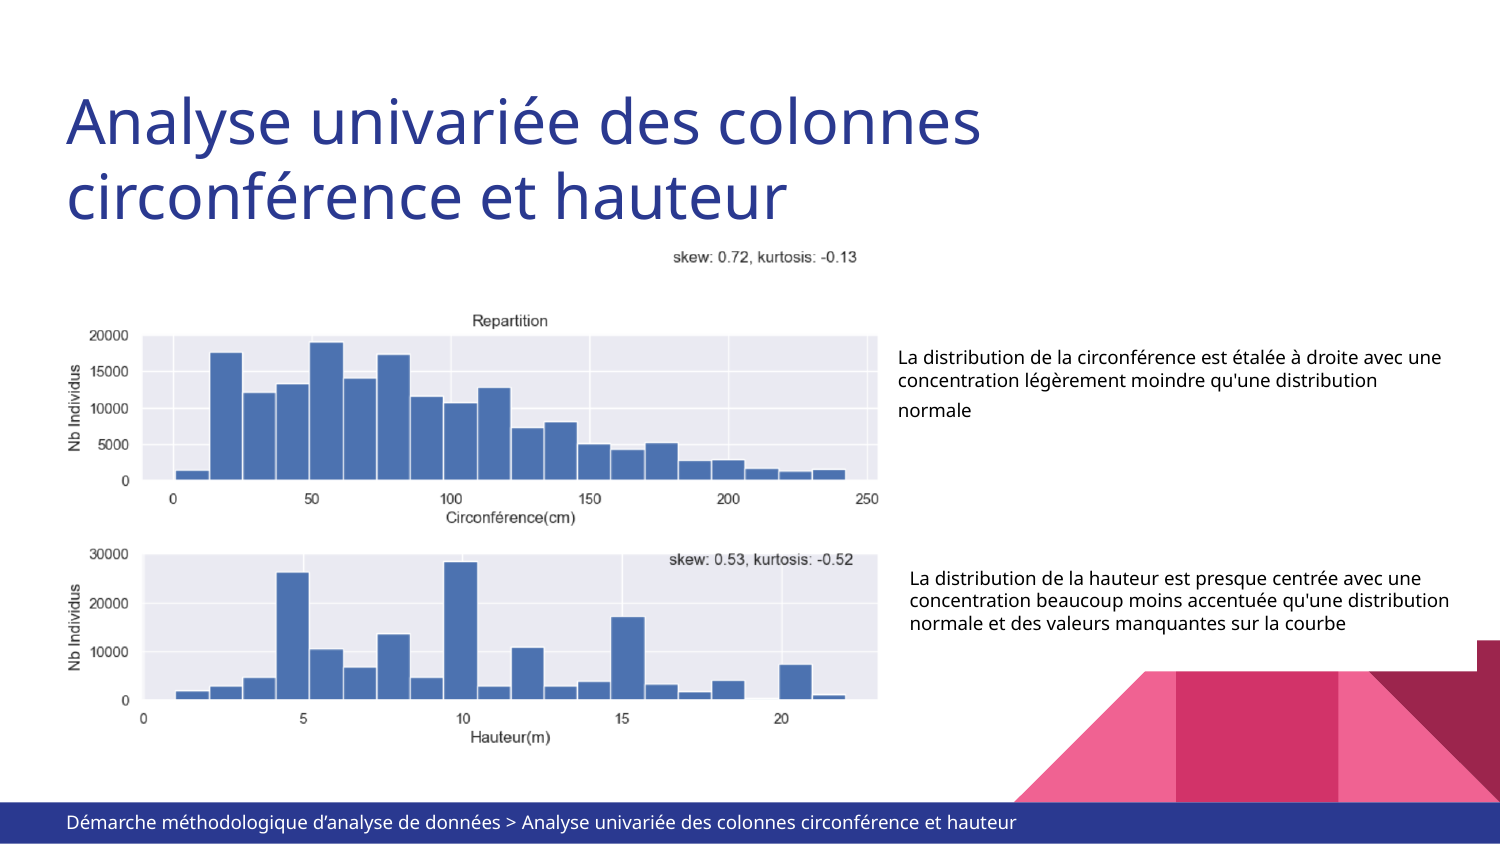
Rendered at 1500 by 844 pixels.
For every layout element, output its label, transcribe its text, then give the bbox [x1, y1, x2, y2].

text_box La distribution de la hauteur est presque centrée avec une concentration beaucoup moins accentuée qu'une distribution normale et des valeurs manquantes sur la courbe [894, 551, 1477, 672]
text_box La distribution de la circonférence est étalée à droite avec une concentration légèrement moindre qu'une distribution normale [891, 330, 1466, 439]
picture [64, 245, 887, 751]
title Analyse univariée des colonnes circonférence et hauteur [51, 67, 1449, 167]
text_box Démarche méthodologique d’analyse de données > Analyse univariée des colonnes circonférence et hauteur [51, 808, 1483, 837]
